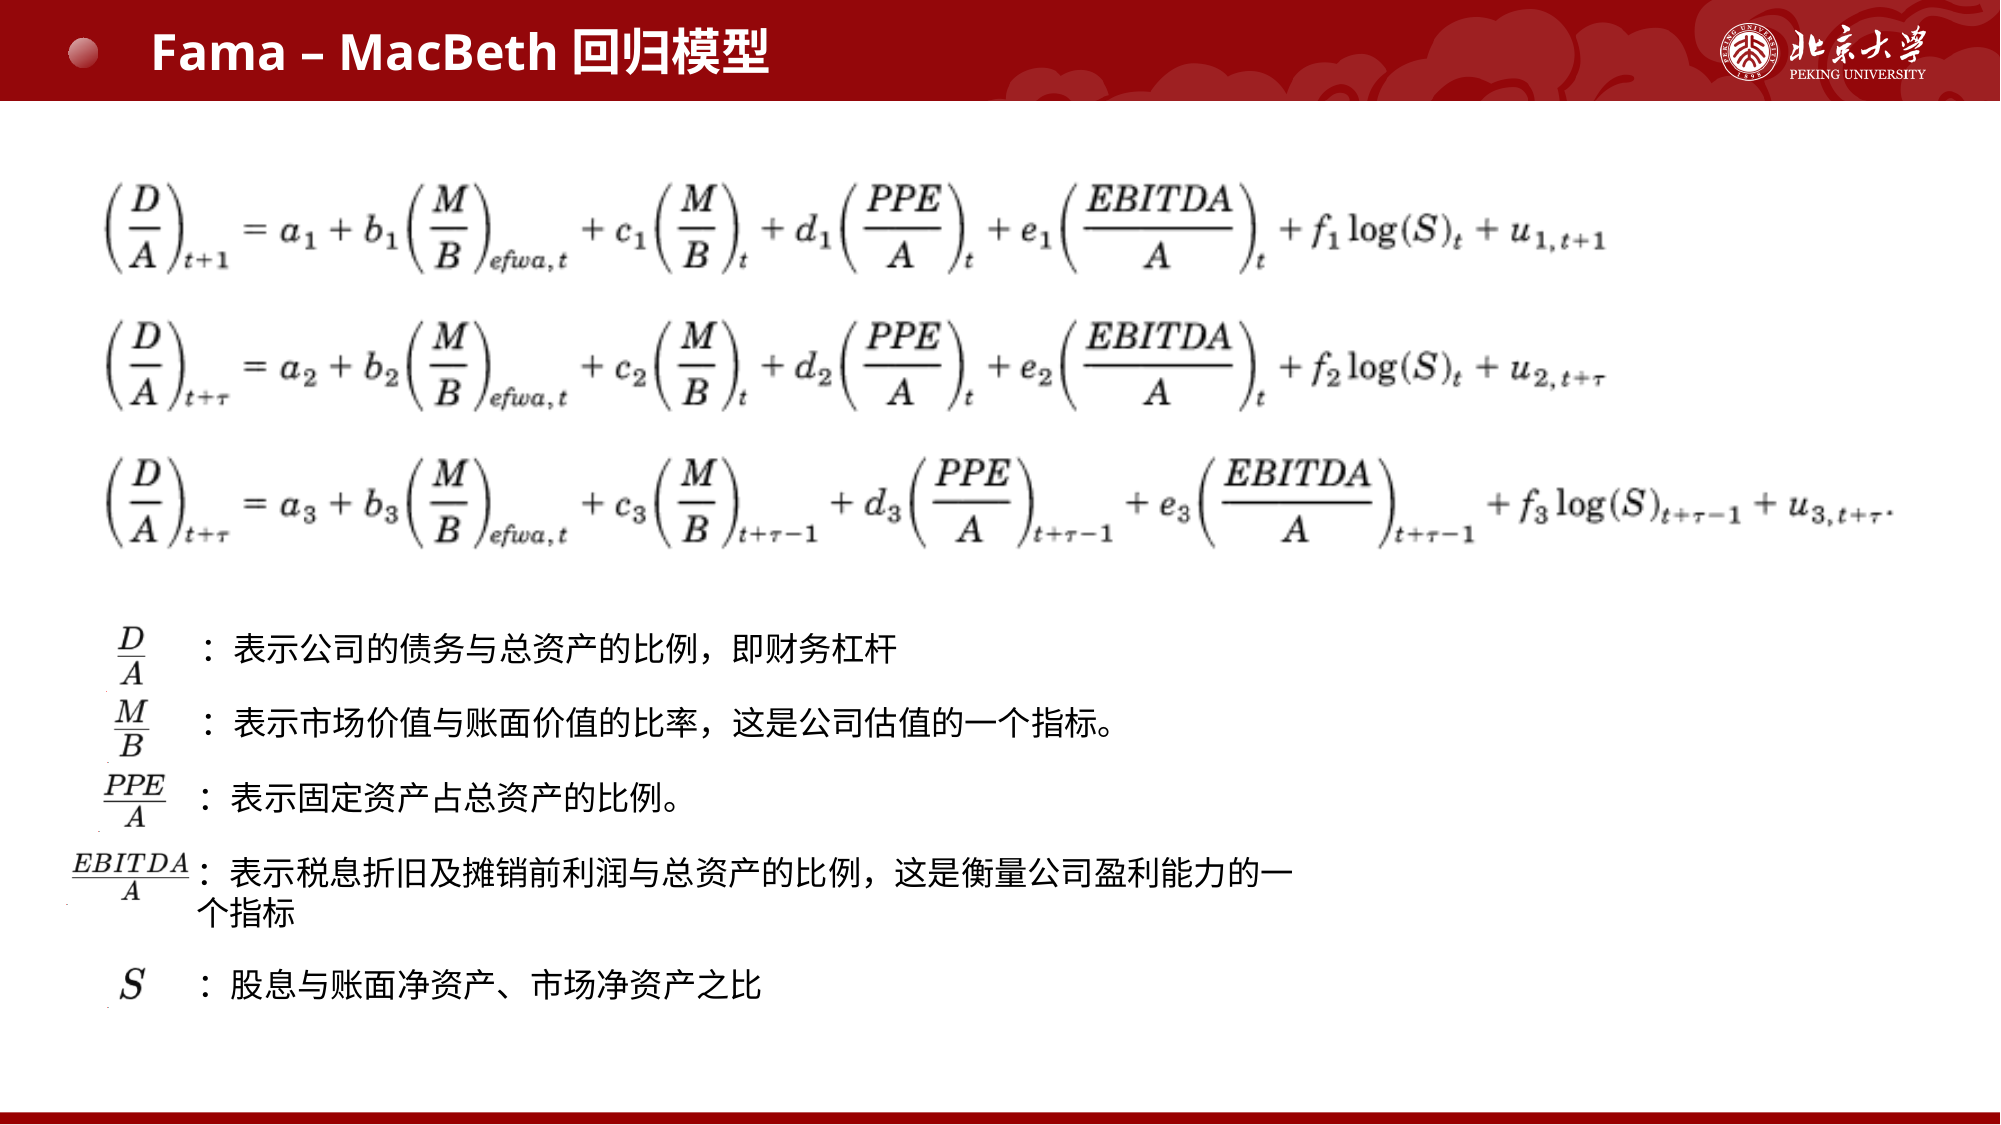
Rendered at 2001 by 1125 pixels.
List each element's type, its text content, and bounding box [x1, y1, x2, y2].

text_box [0, 0, 784, 102]
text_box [66, 616, 1482, 1013]
text_box Fama – MacBeth回归模型 [123, 13, 784, 88]
text_box [0, 1112, 784, 1125]
picture [784, 1013, 1236, 1125]
text_box [1236, 1112, 2000, 1125]
picture [63, 0, 2000, 616]
text_box [67, 36, 99, 69]
